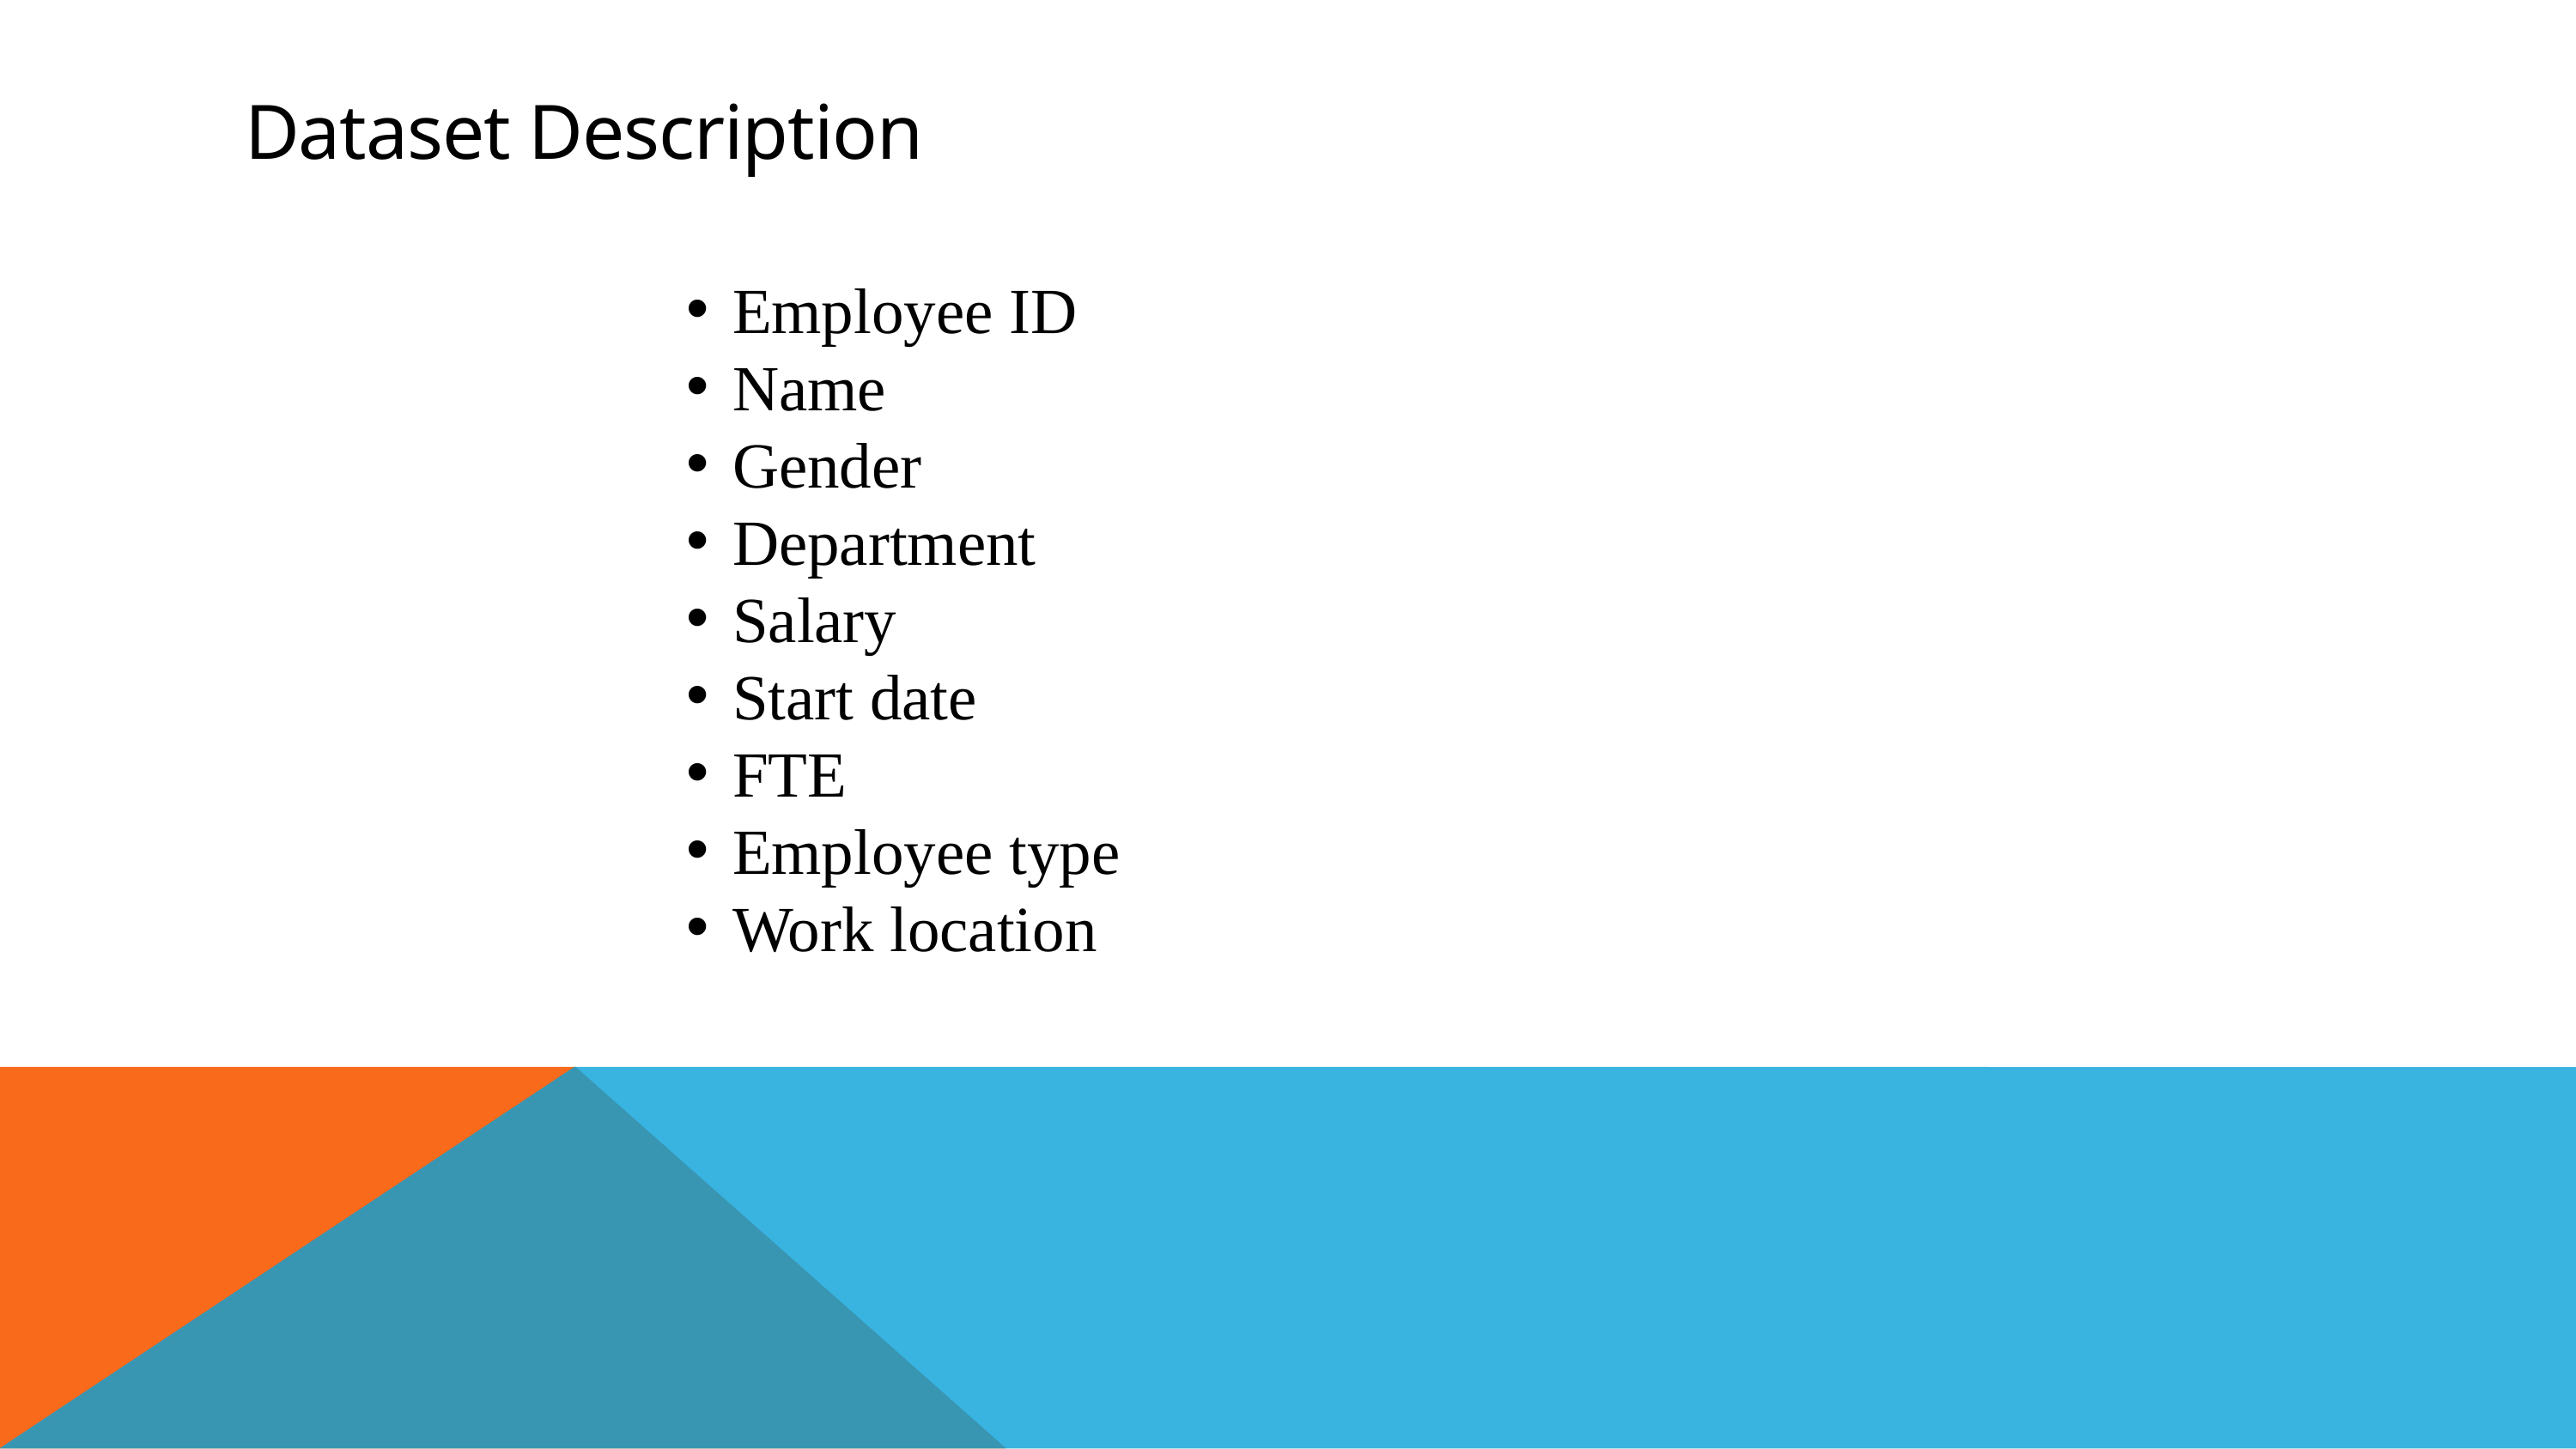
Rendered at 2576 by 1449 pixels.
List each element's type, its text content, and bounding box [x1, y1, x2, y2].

text_box Dataset Description [245, 83, 2338, 174]
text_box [0, 1066, 2576, 1449]
text_box Employee ID Name Gender Department Salary Start date FTE Employee type Work location [641, 269, 1152, 1042]
